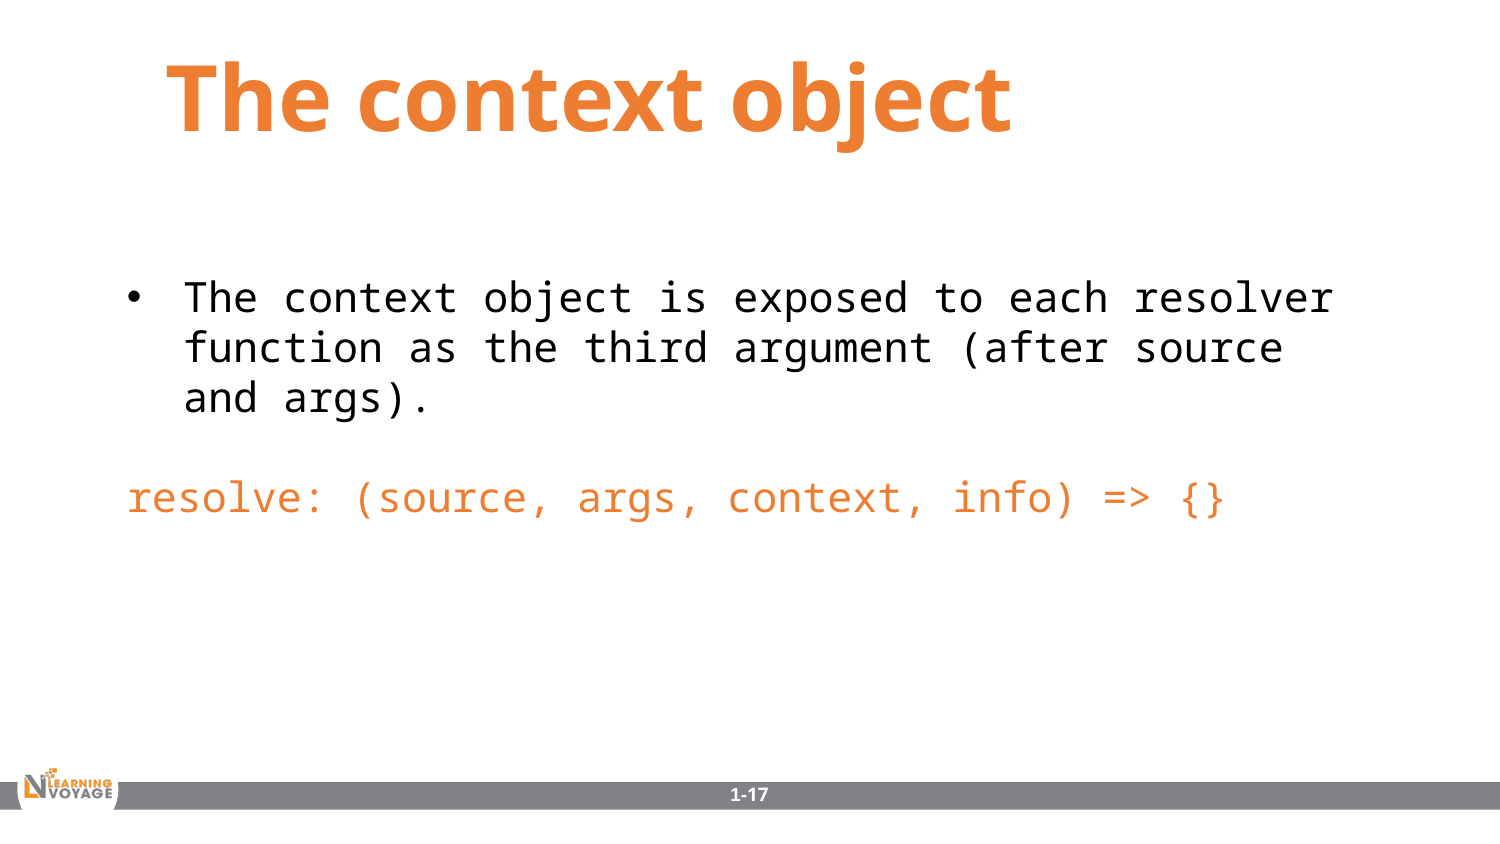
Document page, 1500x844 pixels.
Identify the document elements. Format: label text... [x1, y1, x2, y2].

slide_number 1-17 [692, 770, 784, 821]
text_box The context object [126, 37, 1231, 153]
text_box The context object is exposed to each resolver function as the third argument (after source and args). resolve: (source, args, context, info) => {} [126, 268, 1373, 522]
picture [0, 706, 144, 844]
